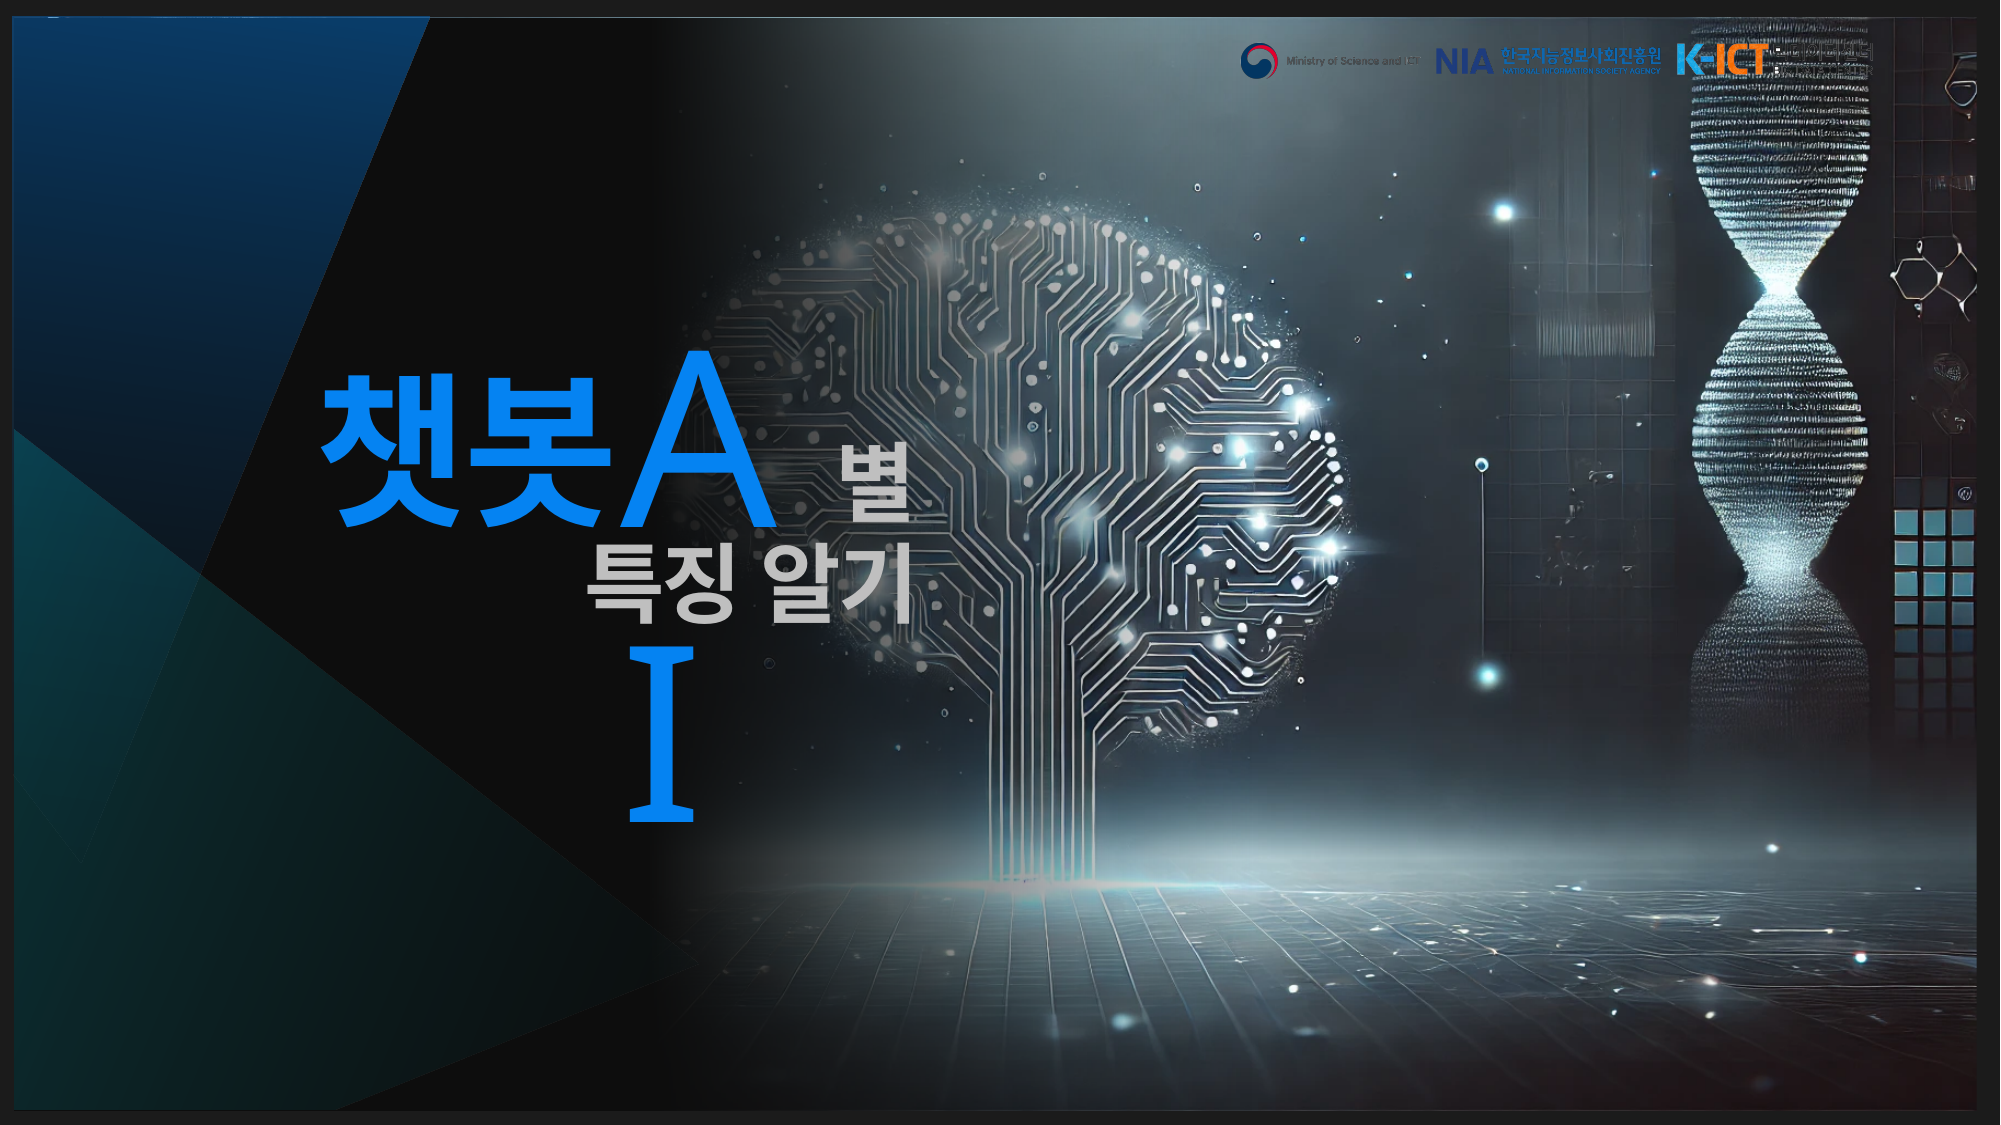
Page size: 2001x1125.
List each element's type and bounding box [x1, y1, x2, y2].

picture [864, 495, 895, 500]
picture [864, 560, 873, 584]
picture [864, 463, 869, 472]
picture [880, 461, 895, 467]
picture [430, 17, 1977, 1111]
